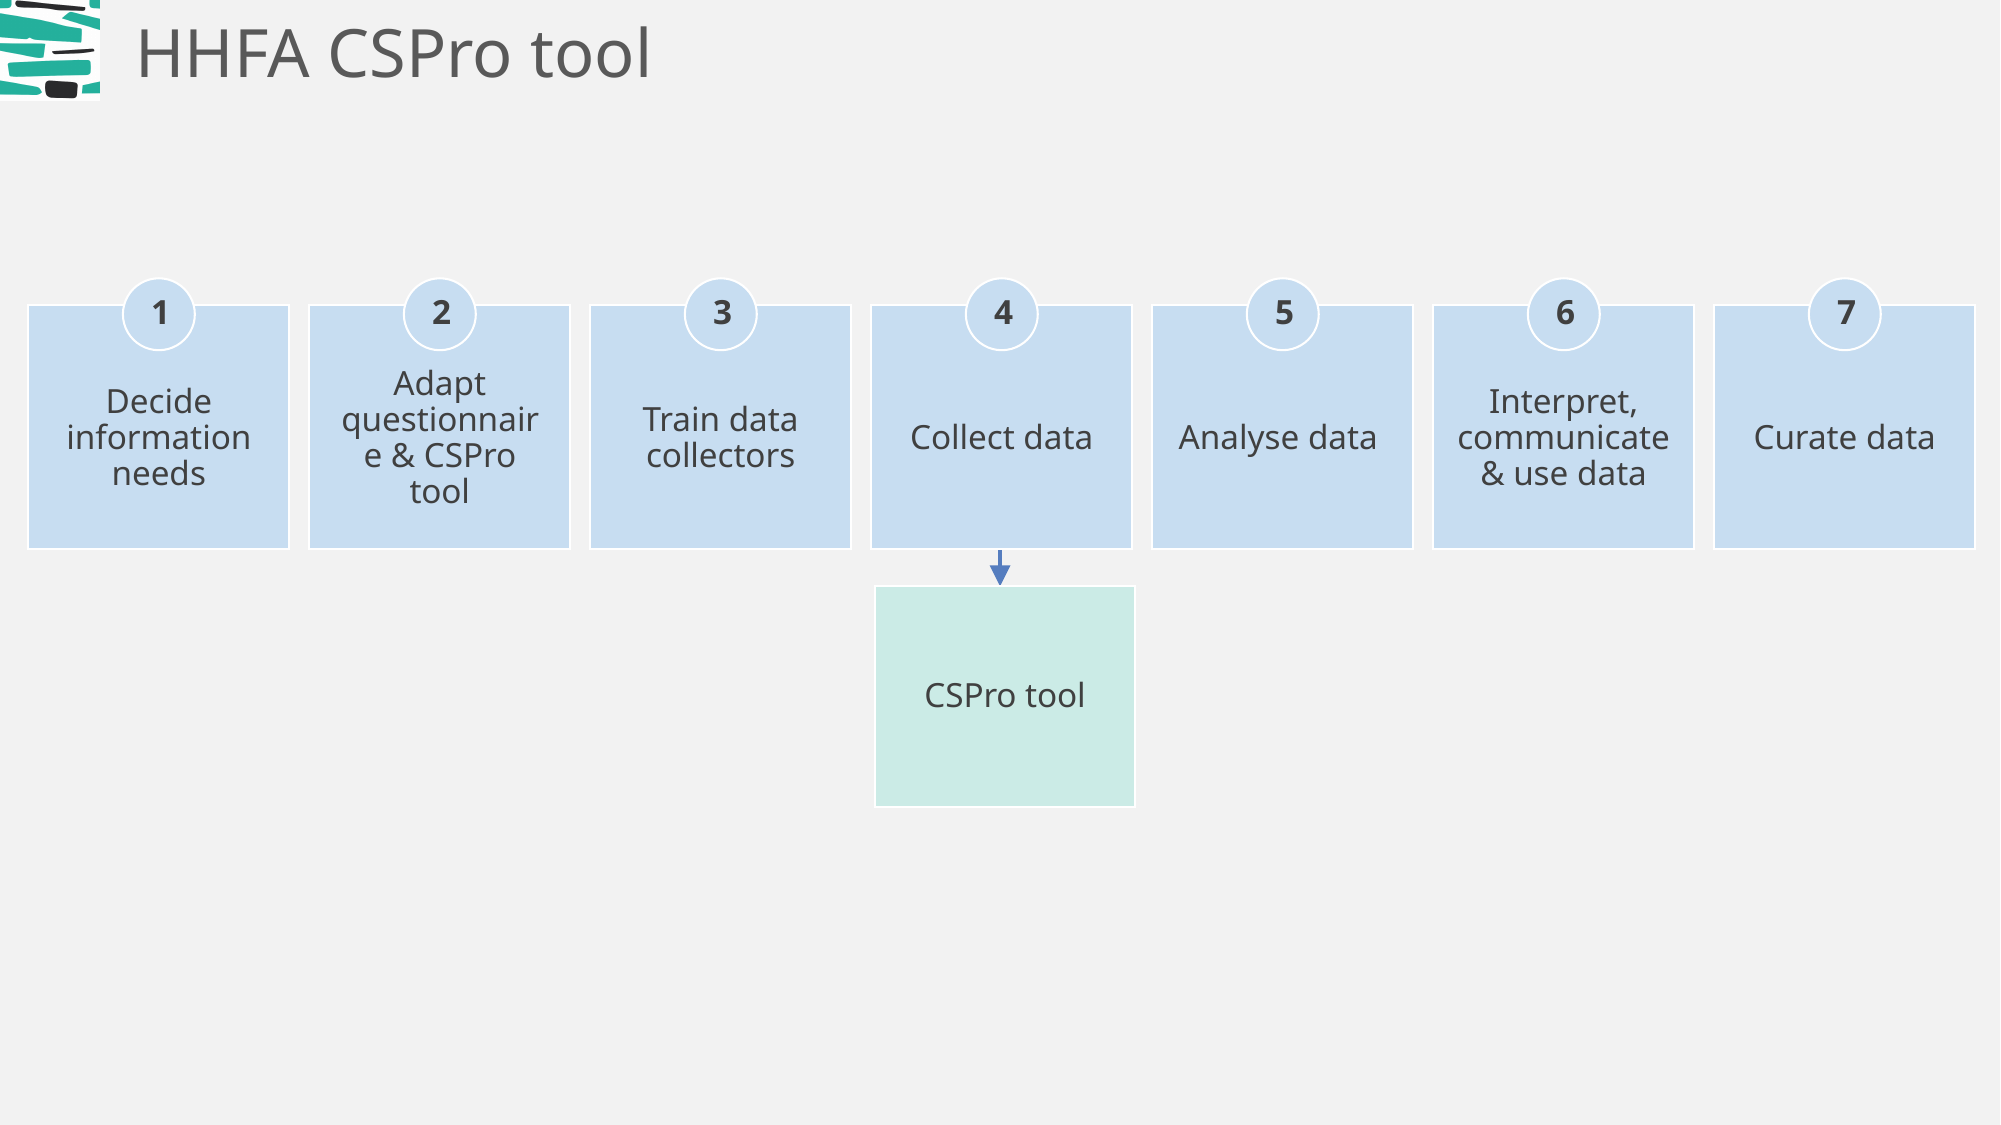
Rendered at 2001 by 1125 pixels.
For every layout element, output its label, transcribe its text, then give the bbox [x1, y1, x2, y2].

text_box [0, 0, 1600, 101]
text_box CSPro tool [874, 585, 1136, 808]
text_box [989, 550, 1011, 585]
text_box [28, 278, 1976, 549]
